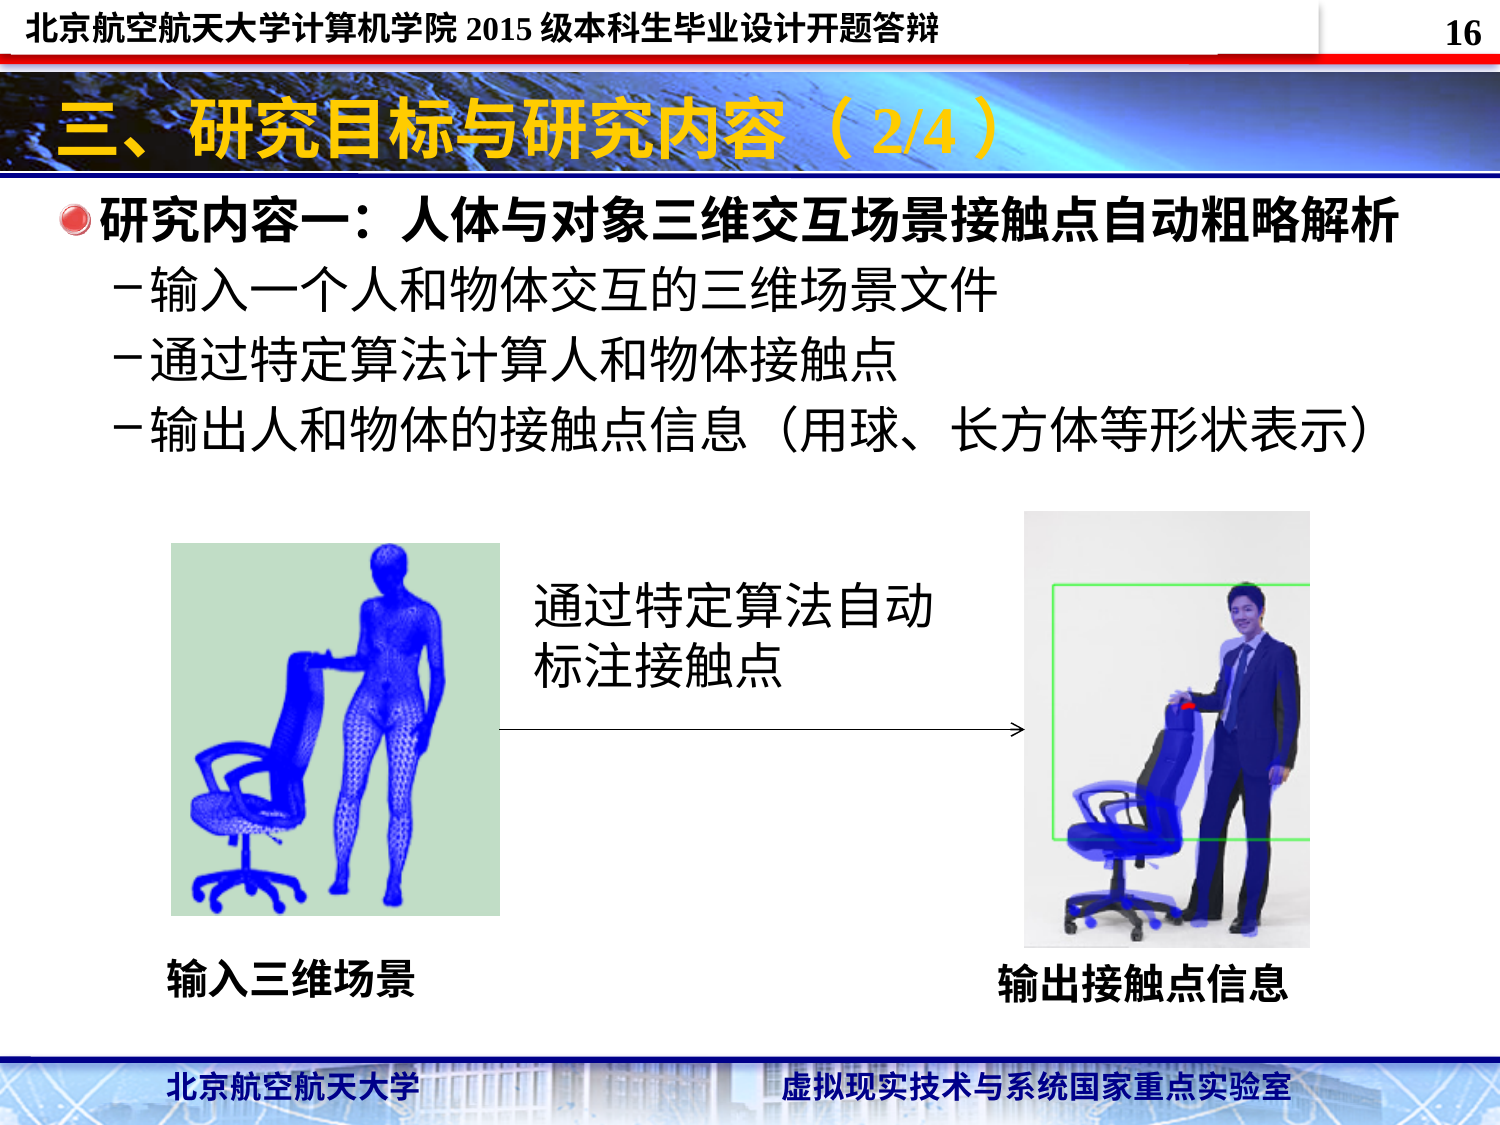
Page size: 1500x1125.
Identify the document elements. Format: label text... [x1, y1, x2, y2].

text_box 输出接触点信息 [983, 950, 1351, 1016]
picture [57, 201, 93, 237]
slide_number 16 [1317, 0, 1498, 54]
picture [171, 543, 500, 916]
list 研究内容一：人体与对象三维交互场景接触点自动粗略解析 输入一个人和物体交互的三维场景文件 通过特定算法计算人和物体接触点 输出人和物体的接触点信息（用球、长方体等形状表示） [42, 181, 1458, 399]
text_box 通过特定算法自动标注接触点 [519, 567, 984, 703]
picture [0, 1063, 1500, 1125]
picture [0, 72, 1500, 171]
picture [1024, 511, 1310, 948]
text_box 输入三维场景 [151, 945, 520, 1011]
title 三、研究目标与研究内容（2/4） [39, 74, 1455, 179]
